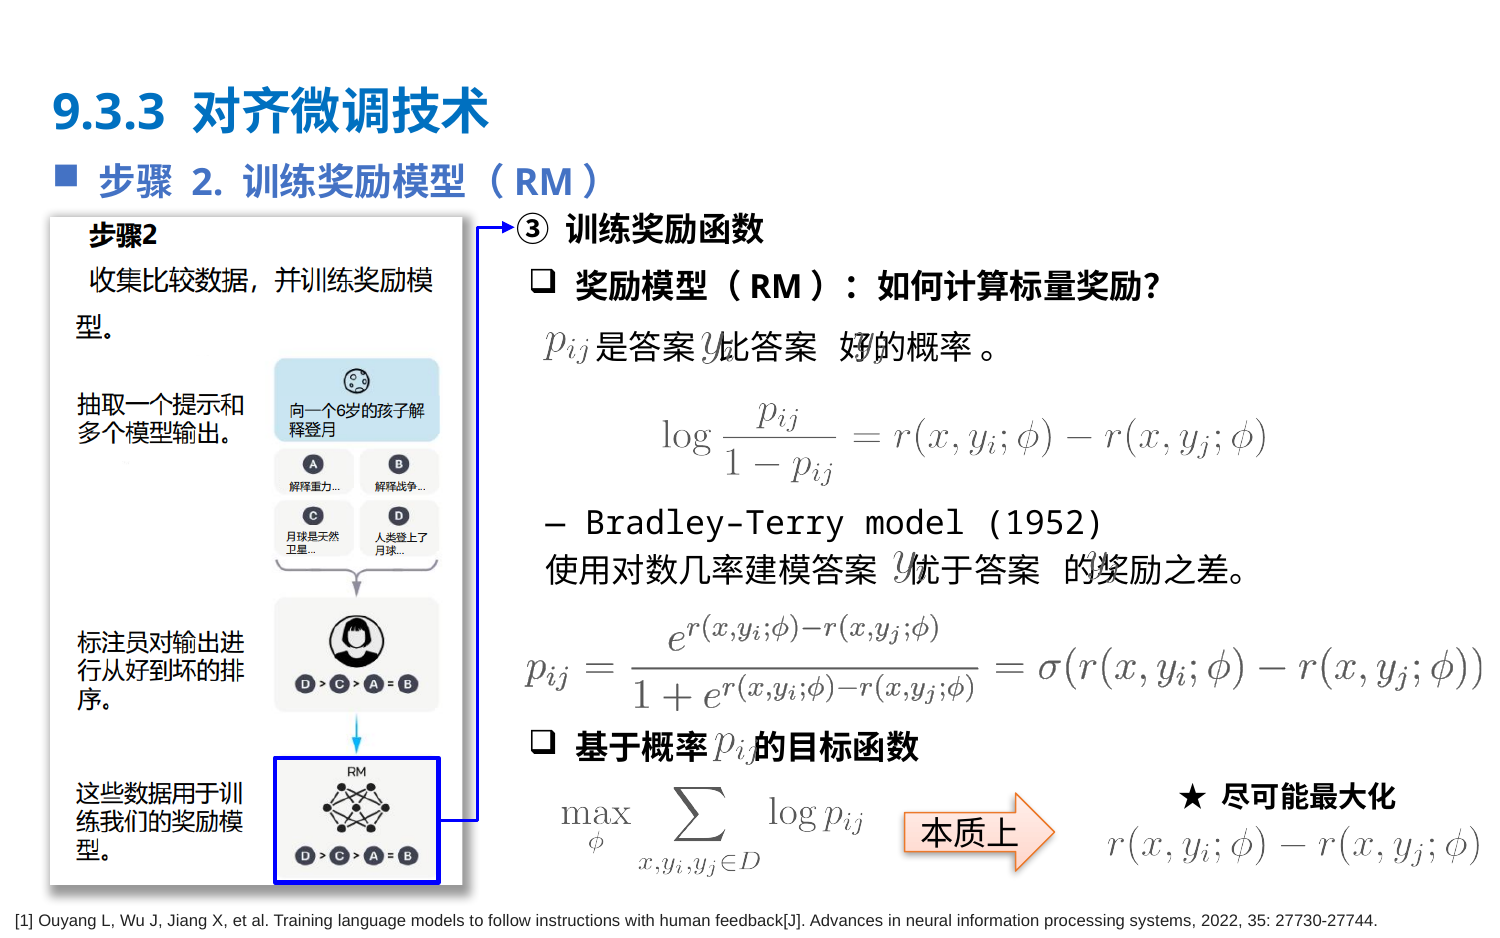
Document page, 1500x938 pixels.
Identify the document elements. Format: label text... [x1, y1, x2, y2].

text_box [1096, 770, 1480, 894]
text_box [701, 332, 734, 364]
text_box 奖励模型（RM）：如何计算标量奖励？ [519, 258, 1303, 313]
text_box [438, 227, 515, 821]
text_box — Bradley–Terry model (1952) 使用对数几率建模答案 优于答案 的奖励之差。 [543, 493, 1500, 590]
text_box 步骤 2. 训练奖励模型（RM） [50, 156, 925, 204]
title 9.3.3 对齐微调技术 [50, 77, 1025, 237]
picture [49, 217, 463, 885]
text_box [854, 332, 886, 364]
text_box 是答案 比答案 好的概率 。 [519, 324, 1151, 367]
text_box [893, 551, 926, 583]
text_box 本质上 [903, 792, 1056, 872]
text_box [1] Ouyang L, Wu J, Jiang X, et al. Training language models to follow instructions with human feedback[J]. Advances in neural information processing systems, 2022, 35: 27730-27744. [0, 902, 1500, 937]
text_box [662, 403, 1265, 486]
text_box [524, 614, 1482, 711]
text_box [543, 332, 589, 364]
text_box 基于概率 的目标函数 [519, 719, 1303, 774]
text_box [712, 733, 758, 765]
text_box [561, 787, 863, 877]
text_box ③ 训练奖励函数 [514, 206, 788, 249]
text_box [1087, 551, 1119, 583]
